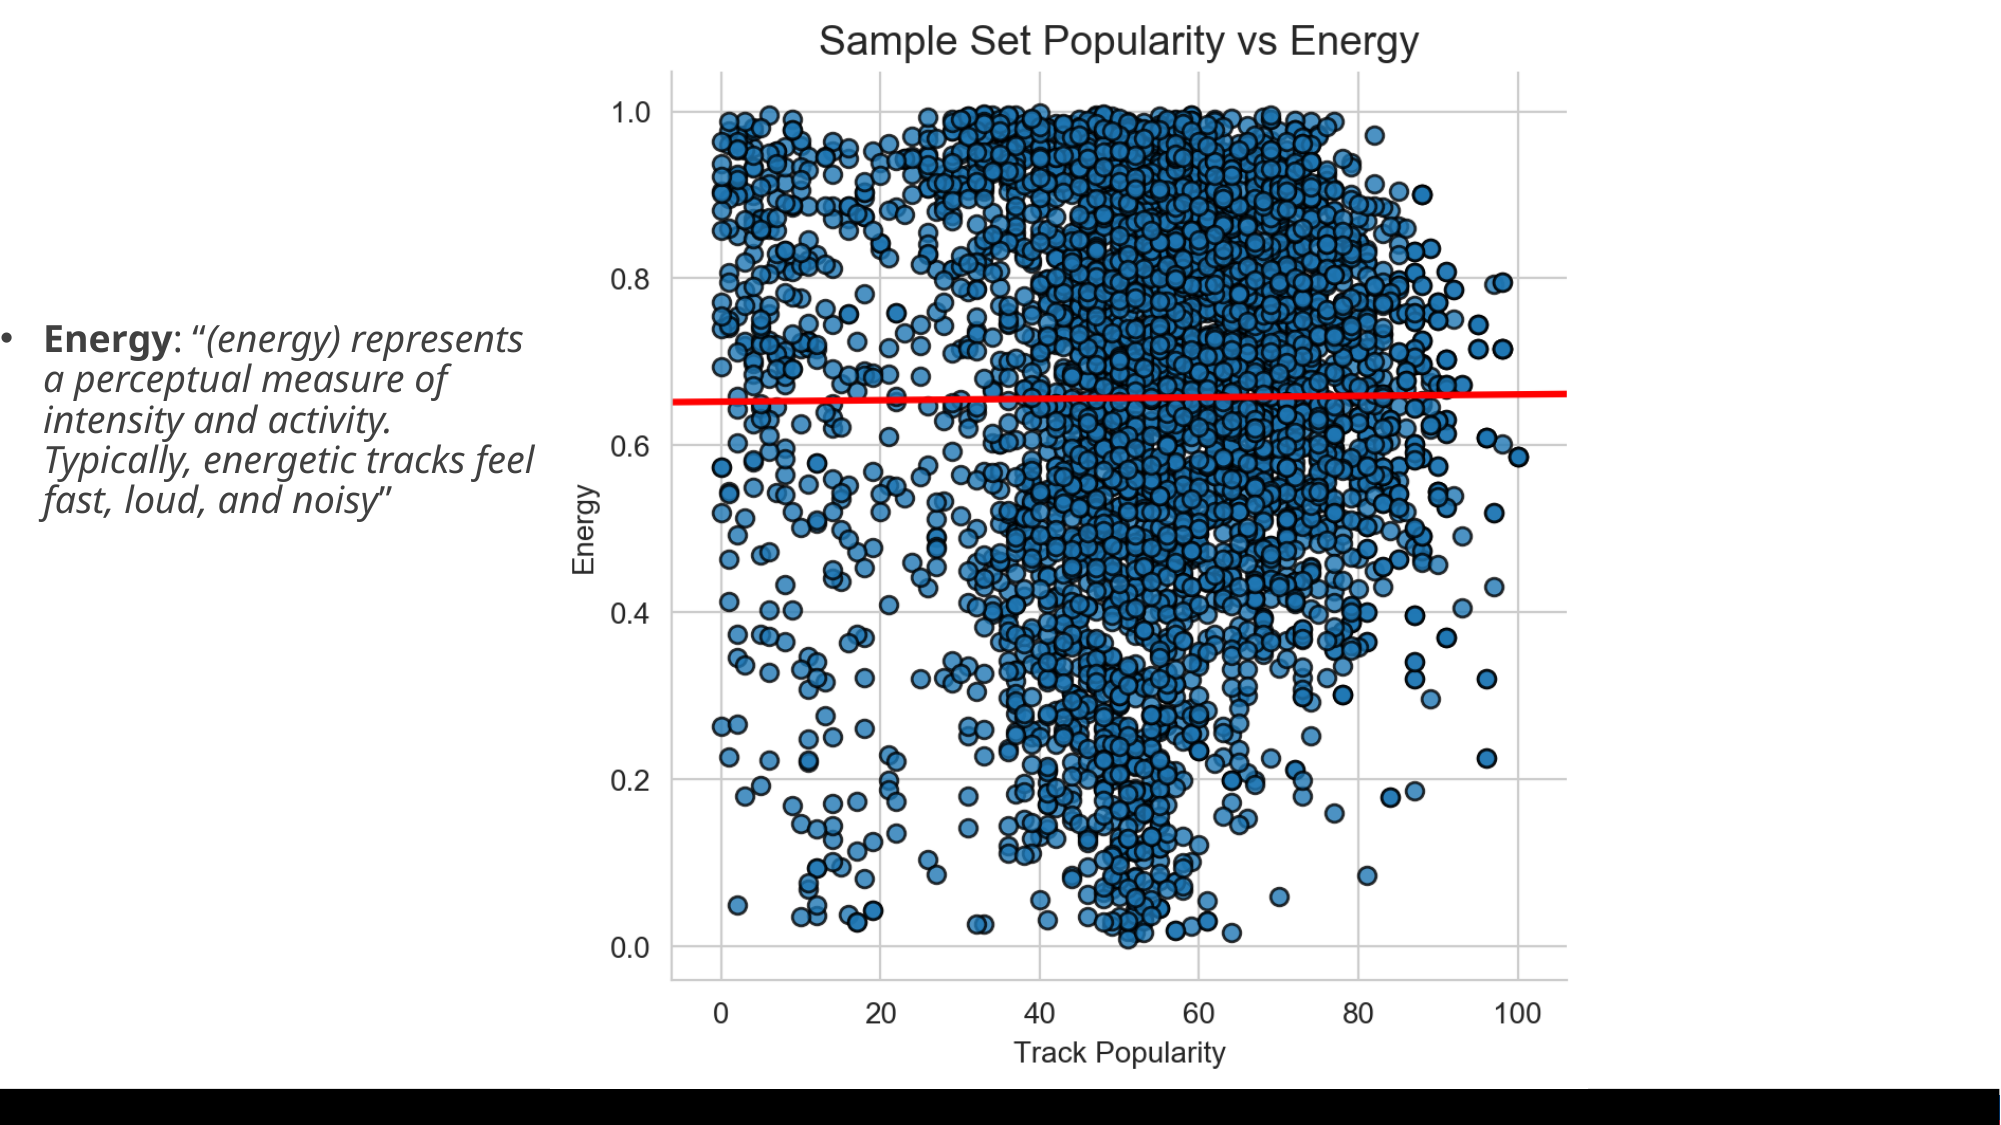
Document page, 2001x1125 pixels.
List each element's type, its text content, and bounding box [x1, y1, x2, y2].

picture [550, 4, 1588, 1089]
text_box [0, 1088, 2000, 1125]
list Energy: “(energy) represents a perceptual measure of intensity and activity. Typically, energetic tracks feel fast, loud, and noisy” [0, 319, 550, 708]
